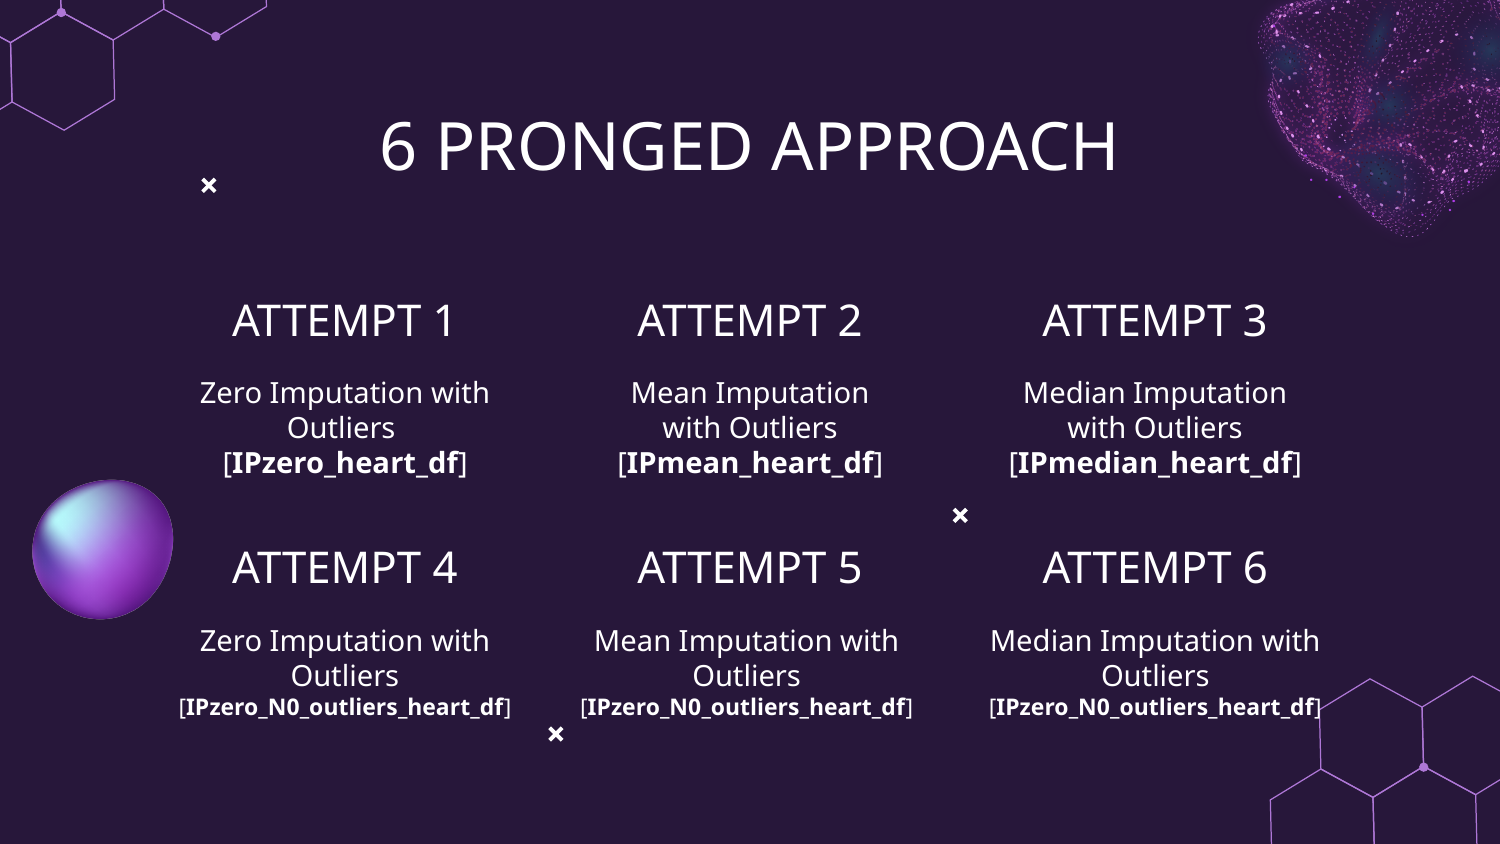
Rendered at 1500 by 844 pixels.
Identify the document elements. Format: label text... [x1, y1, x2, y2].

subtitle Mean Imputation with Outliers [IPmean_heart_df] [587, 359, 914, 440]
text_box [953, 508, 967, 522]
subtitle Zero Imputation with Outliers [IPzero_heart_df] [182, 360, 508, 440]
title 6 PRONGED APPROACH [118, 88, 1382, 183]
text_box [549, 727, 563, 741]
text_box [202, 178, 216, 192]
subtitle ATTEMPT 3 [992, 284, 1318, 360]
picture [7, 453, 203, 645]
subtitle ATTEMPT 5 [587, 532, 913, 608]
subtitle Median Imputation with Outliers [IPzero_N0_outliers_heart_df] [958, 607, 1353, 687]
subtitle Mean Imputation with Outliers [IPzero_N0_outliers_heart_df] [549, 607, 944, 687]
subtitle ATTEMPT 4 [184, 532, 508, 608]
subtitle Zero Imputation with Outliers [IPzero_N0_outliers_heart_df] [142, 607, 548, 687]
subtitle ATTEMPT 6 [992, 532, 1319, 608]
picture [1195, 0, 1500, 285]
subtitle Median Imputation with Outliers [IPmedian_heart_df] [984, 359, 1327, 440]
subtitle ATTEMPT 1 [142, 284, 548, 360]
subtitle ATTEMPT 2 [587, 284, 913, 360]
